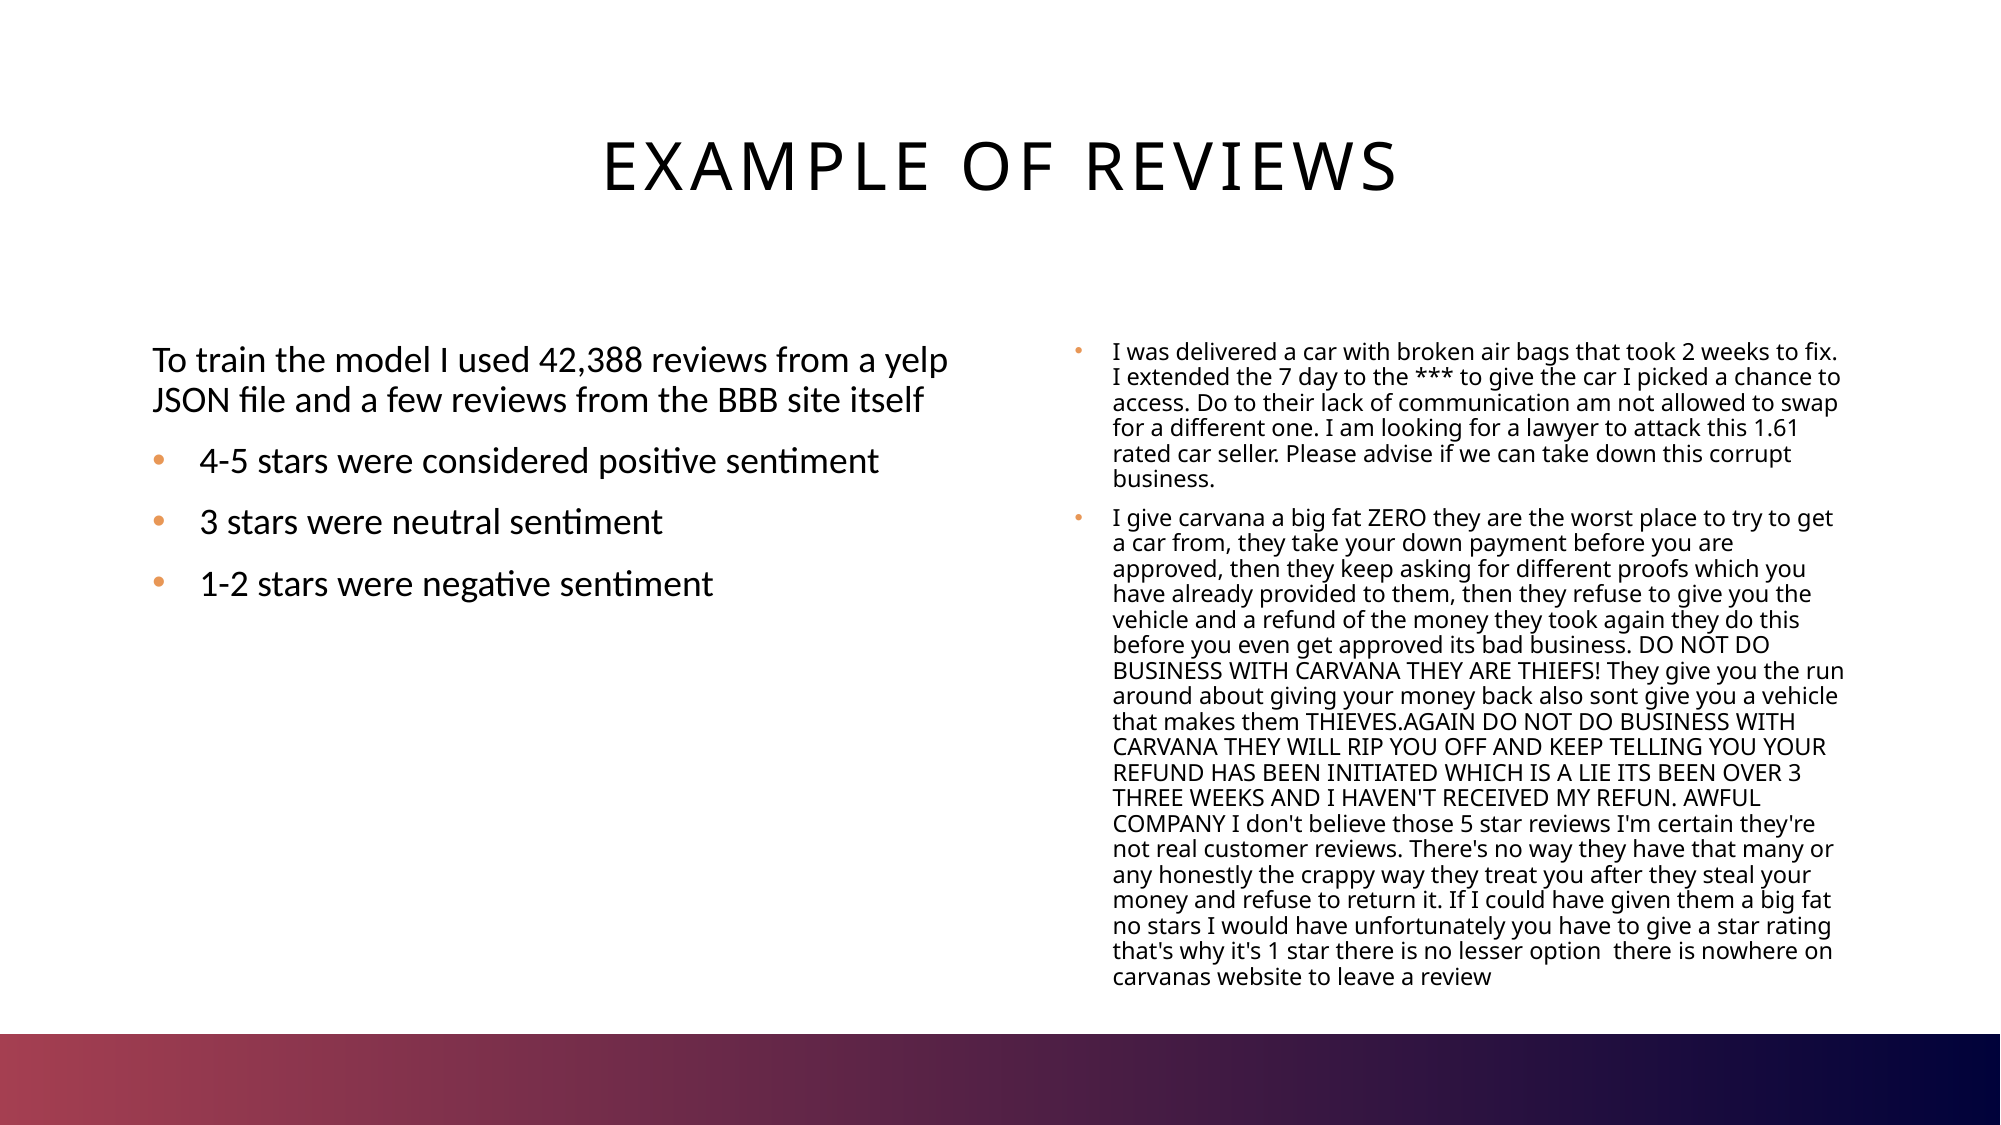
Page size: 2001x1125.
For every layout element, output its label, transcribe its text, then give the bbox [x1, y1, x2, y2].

list To train the model I used 42,388 reviews from a yelp JSON file and a few reviews from the BBB site itself 4-5 stars were considered positive sentiment 3 stars were neutral sentiment 1-2 stars were negative sentiment [137, 332, 993, 1011]
list I was delivered a car with broken air bags that took 2 weeks to fix. I extended the 7 day to the *** to give the car I picked a chance to access. Do to their lack of communication am not allowed to swap for a different one. I am looking for a lawyer to attack this 1.61 rated car seller. Please advise if we can take down this corrupt business. I give carvana a big fat ZERO they are the worst place to try to get a car from, they take your down payment before you are approved, then they keep asking for different proofs which you have already provided to them, then they refuse to give you the vehicle and a refund of the money they took again they do this before you even get approved its bad business. DO NOT DO BUSINESS WITH CARVANA THEY ARE THIEFS! They give you the run around about giving your money back also sont give you a vehicle that makes them THIEVES.AGAIN DO NOT DO BUSINESS WITH CARVANA THEY WILL RIP YOU OFF AND KEEP TELLING YOU YOUR REFUND HAS BEEN INITIATED WHICH IS A LIE ITS BEEN OVER 3 THREE WEEKS AND I HAVEN'T RECEIVED MY REFUN. AWFUL COMPANY I don't believe those 5 star reviews I'm certain they're not real customer reviews. There's no way they have that many or any honestly the crappy way they treat you after they steal your money and refuse to return it. If I could have given them a big fat no stars I would have unfortunately you have to give a star rating that's why it's 1 star there is no lesser option there is nowhere on carvanas website to leave a review [1059, 332, 1863, 1011]
title Example of Reviews [137, 60, 1863, 278]
